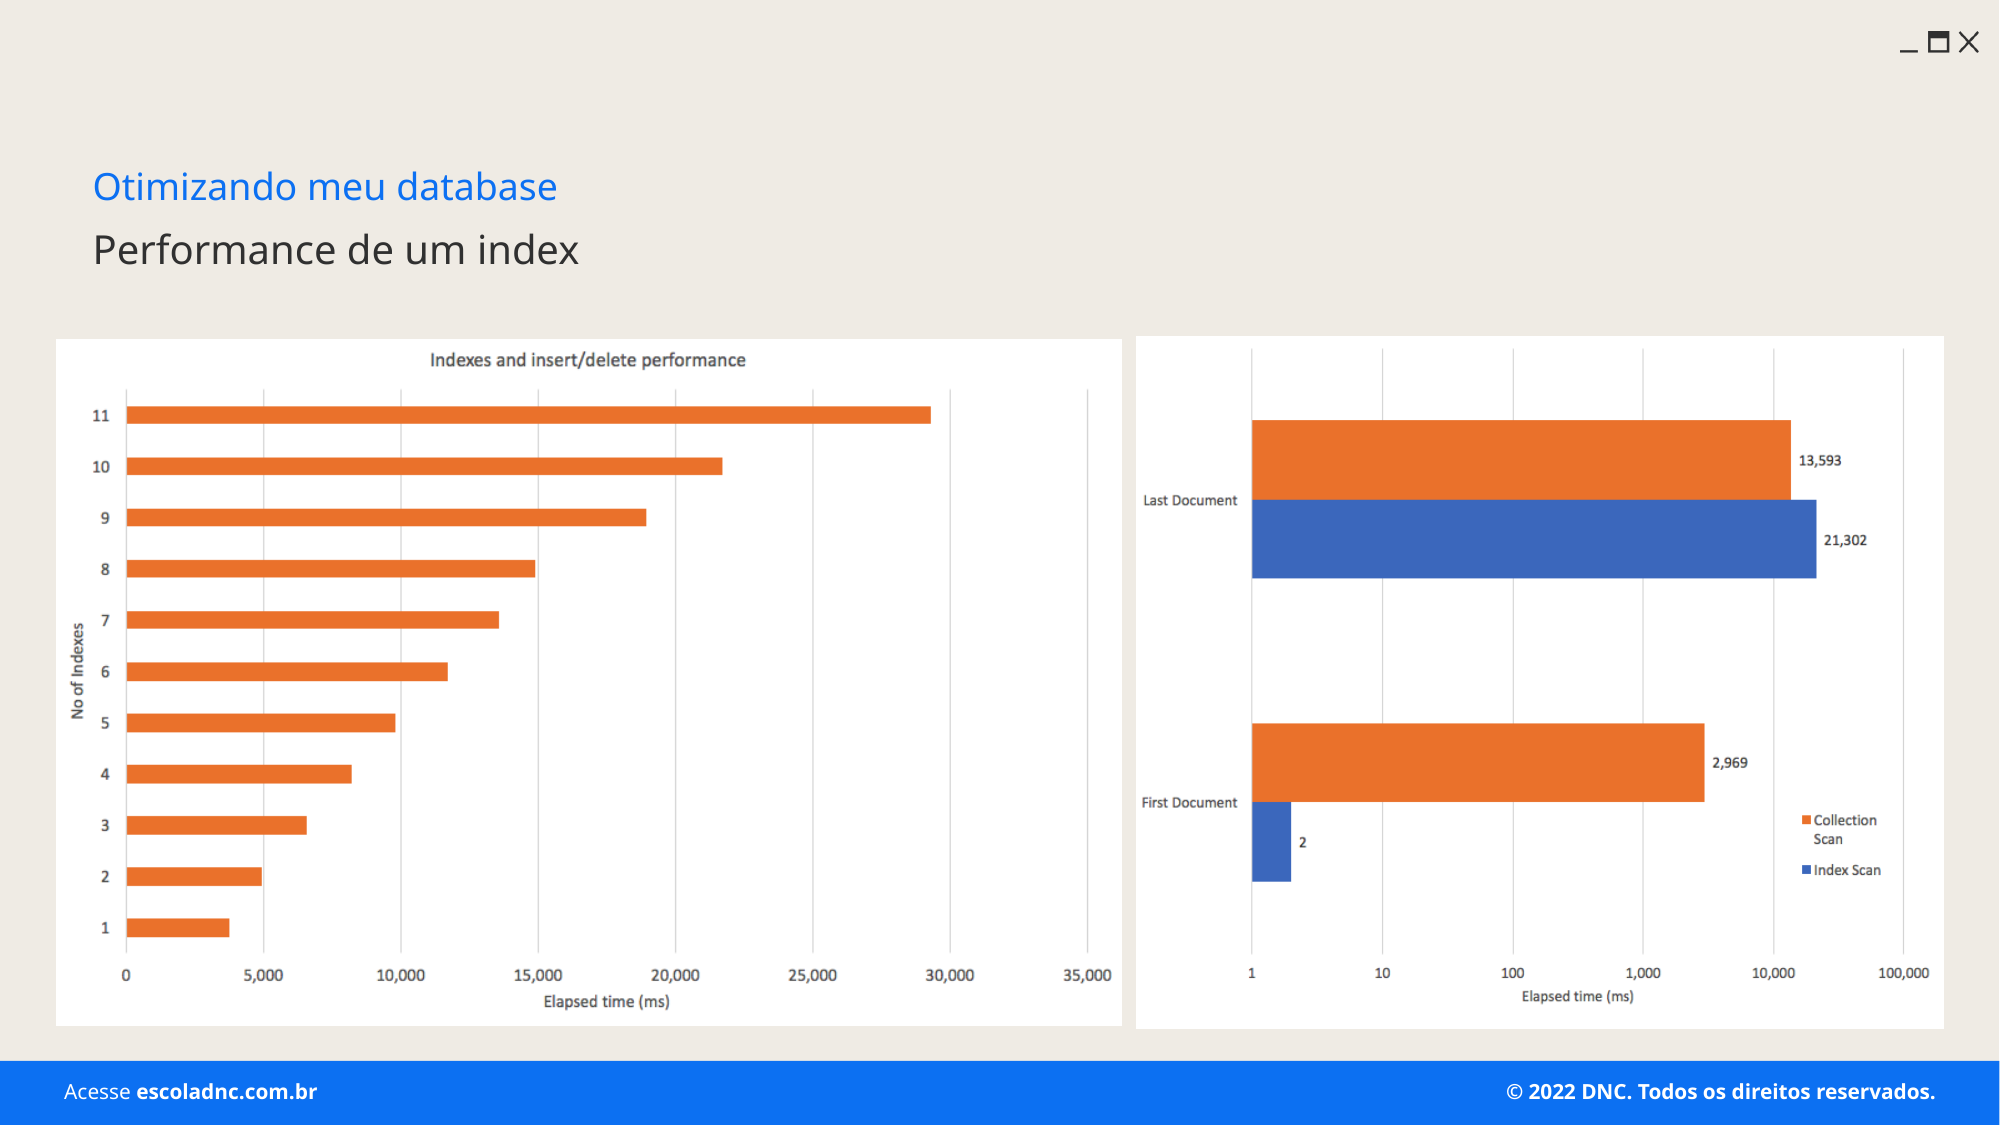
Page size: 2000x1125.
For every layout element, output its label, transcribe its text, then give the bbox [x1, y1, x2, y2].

title Otimizando meu database [77, 155, 1130, 220]
picture [55, 339, 1122, 1026]
title Performance de um index [77, 218, 1837, 283]
picture [1900, 31, 1979, 53]
picture [1136, 336, 1944, 1030]
